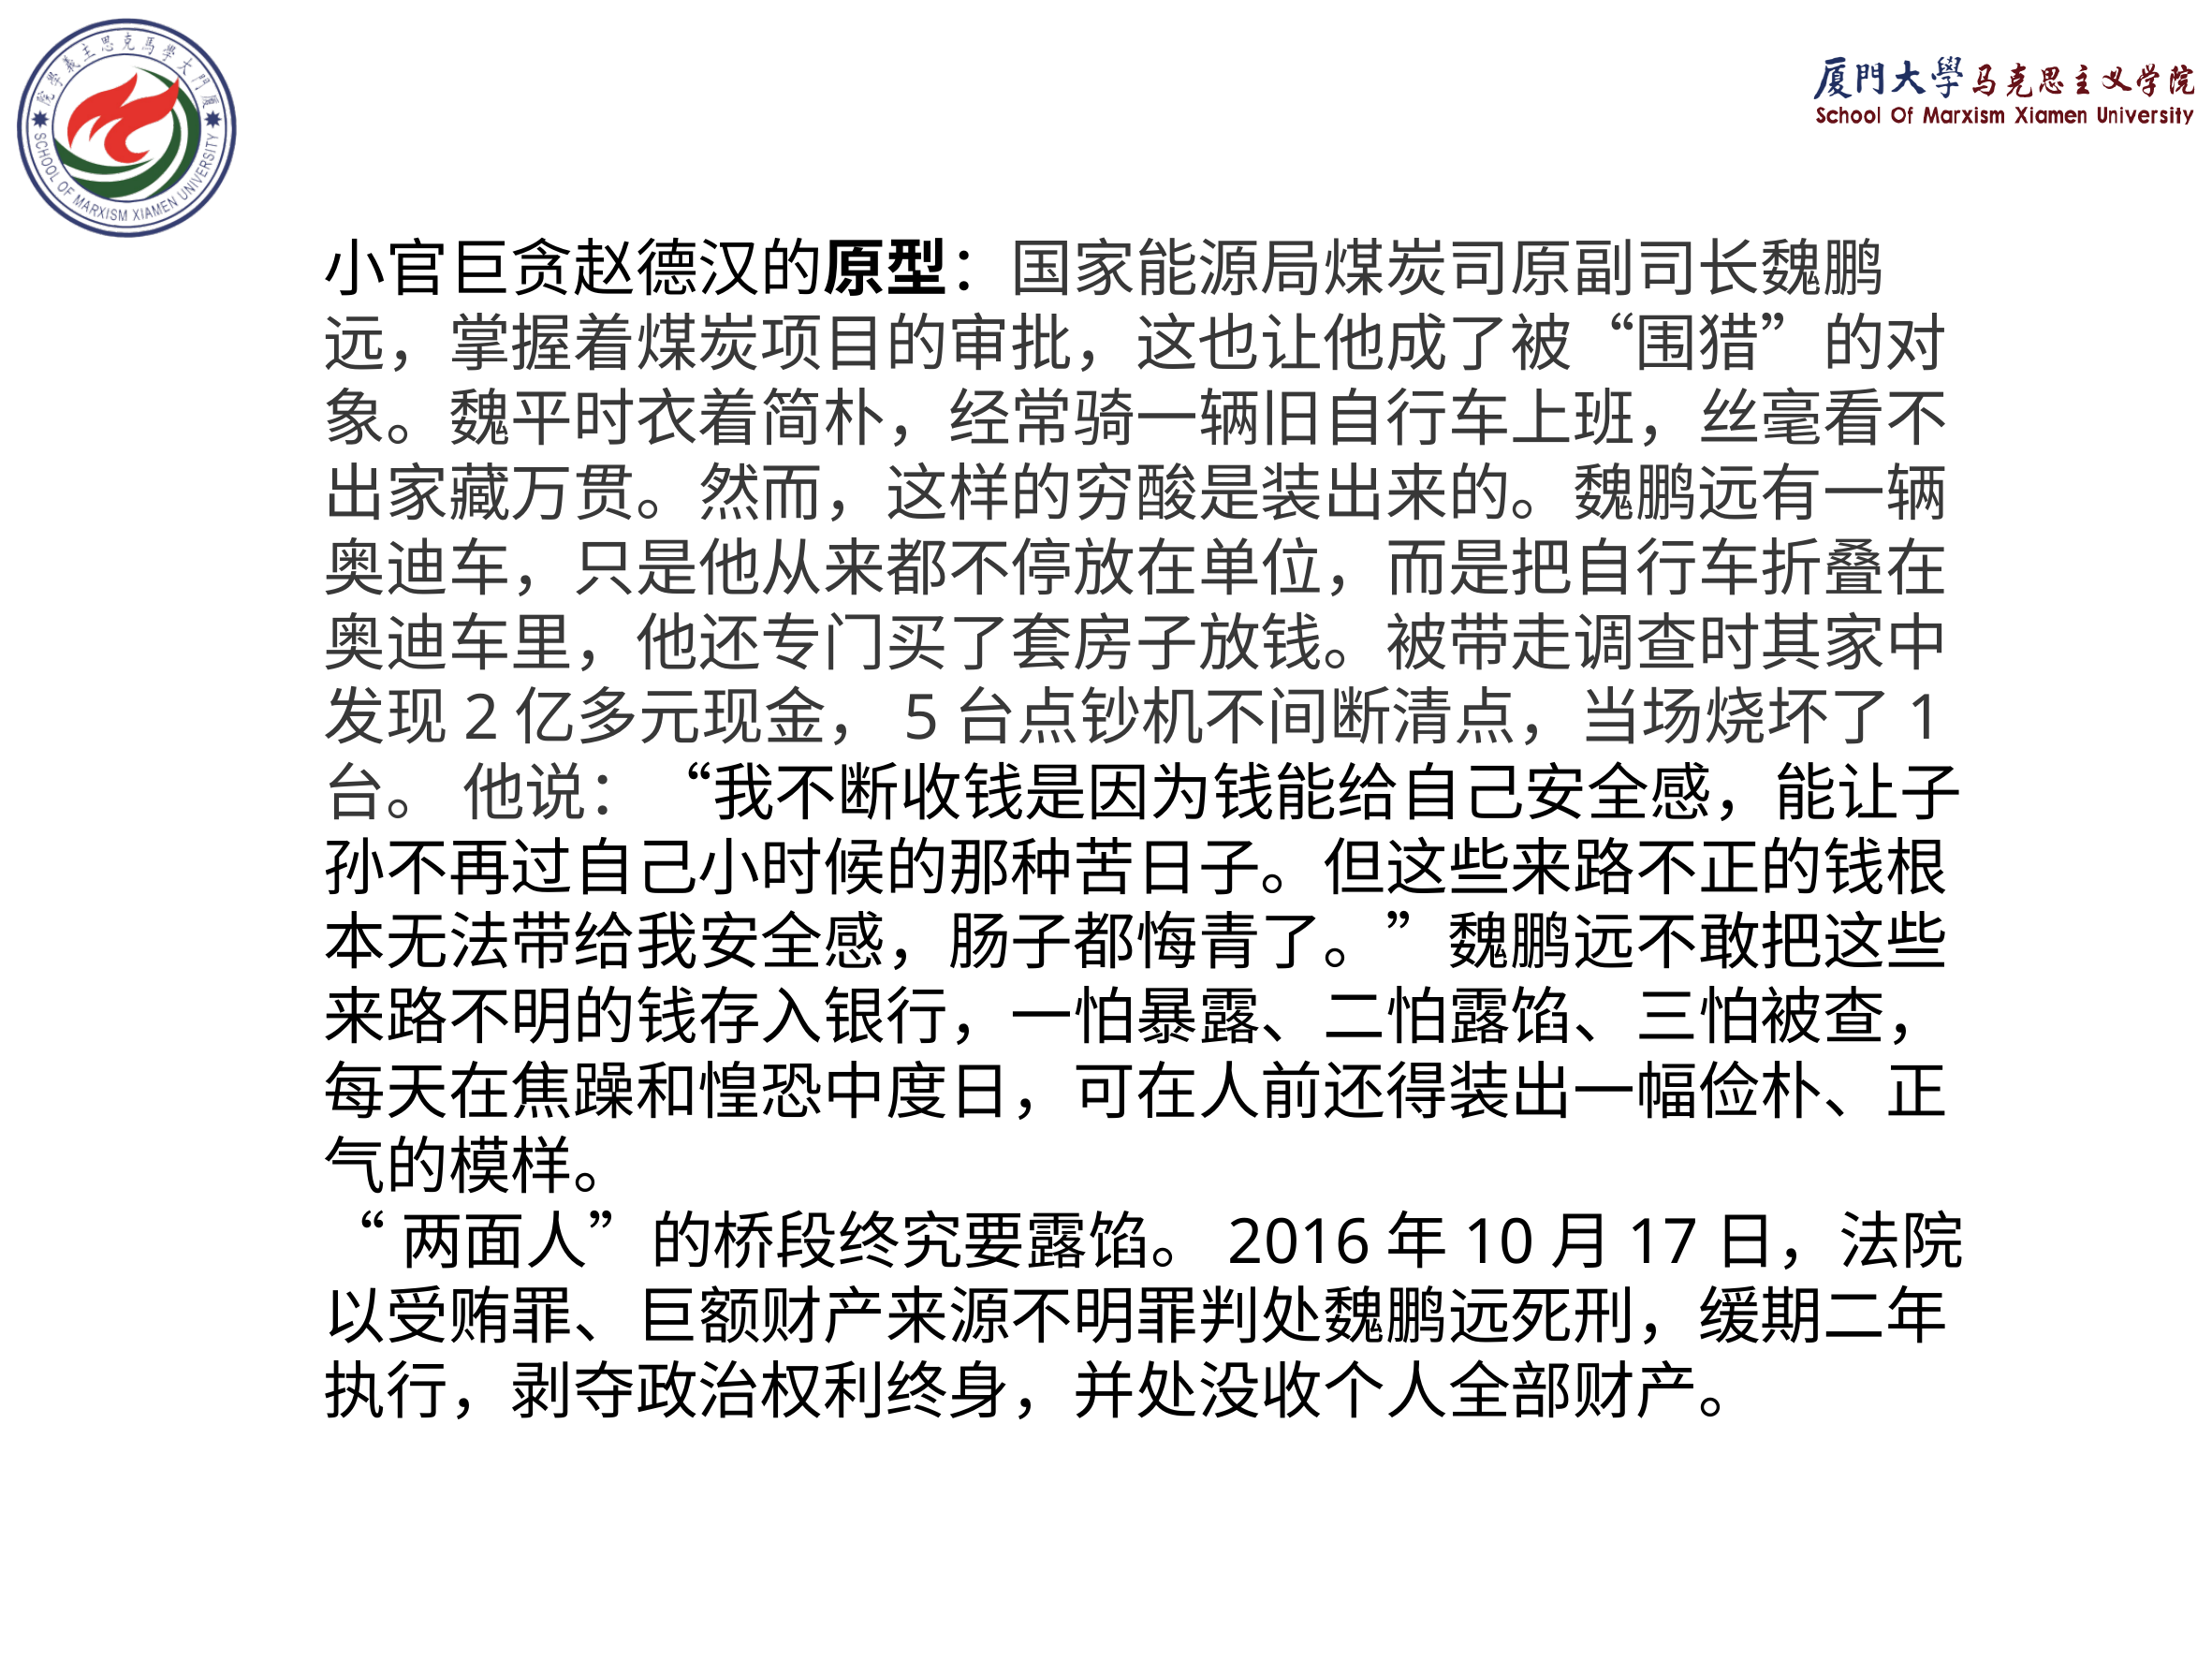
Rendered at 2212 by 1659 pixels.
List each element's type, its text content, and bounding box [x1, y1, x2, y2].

text_box 小官巨贪赵德汉的原型：国家能源局煤炭司原副司长魏鹏远，掌握着煤炭项目的审批，这也让他成了被“围猎”的对象。魏平时衣着简朴，经常骑一辆旧自行车上班，丝毫看不出家藏万贯。然而，这样的穷酸是装出来的。魏鹏远有一辆奥迪车，只是他从来都不停放在单位，而是把自行车折叠在奥迪车里，他还专门买了套房子放钱。被带走调查时其家中发现2亿多元现金，5台点钞机不间断清点，当场烧坏了1台。 他说：“我不断收钱是因为钱能给自己安全感，能让子孙不再过自己小时候的那种苦日子。但这些来路不正的钱根本无法带给我安全感，肠子都悔青了。”魏鹏远不敢把这些来路不明的钱存入银行，一怕暴露、二怕露馅、三怕被查，每天在焦躁和惶恐中度日，可在人前还得装出一幅俭朴、正气的模样。 “两面人”的桥段终究要露馅。2016年10月17日，法院以受贿罪、巨额财产来源不明罪判处魏鹏远死刑，缓期二年执行，剥夺政治权利终身，并处没收个人全部财产。 [309, 221, 1980, 1433]
picture [1808, 50, 2200, 132]
picture [16, 17, 238, 239]
